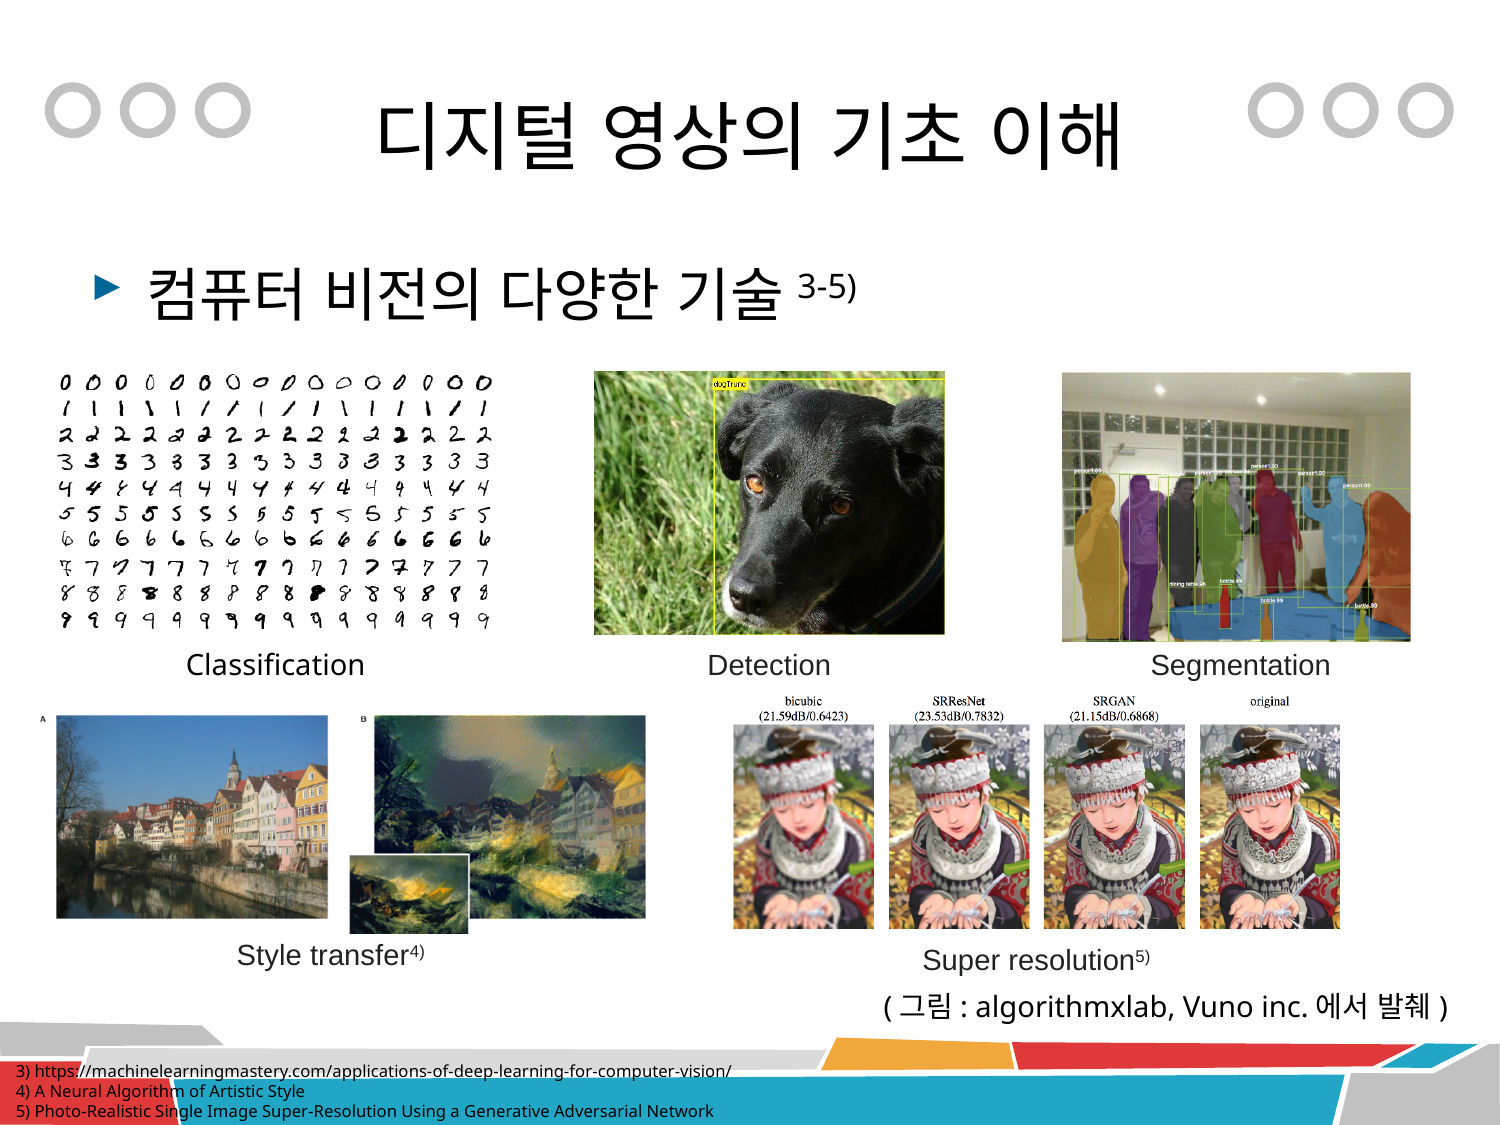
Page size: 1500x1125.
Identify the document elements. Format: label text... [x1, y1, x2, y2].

text_box Detection [587, 638, 951, 689]
picture [26, 700, 650, 934]
text_box Classification [94, 649, 458, 689]
text_box Segmentation [1059, 638, 1423, 689]
text_box (그림: algorithmxlab, Vuno inc.에서 발췌) [820, 981, 1463, 1031]
text_box Style transfer4) [94, 934, 567, 979]
picture [724, 689, 1349, 940]
title 디지털 영상의 기초 이해 [262, 18, 1238, 206]
text_box Super resolution5) [800, 940, 1273, 984]
picture [33, 363, 502, 649]
picture [593, 371, 945, 635]
text_box 3) https://machinelearningmastery.com/applications-of-deep-learning-for-computer-vision/ 4) A Neural Algorithm of Artistic Style 5) Photo-Realistic Single Image Super-Resolution Using a Generative Adversarial Network [1, 1053, 1299, 1125]
picture [1047, 361, 1411, 645]
list 컴퓨터 비전의 다양한 기술3-5) [75, 250, 1425, 1005]
